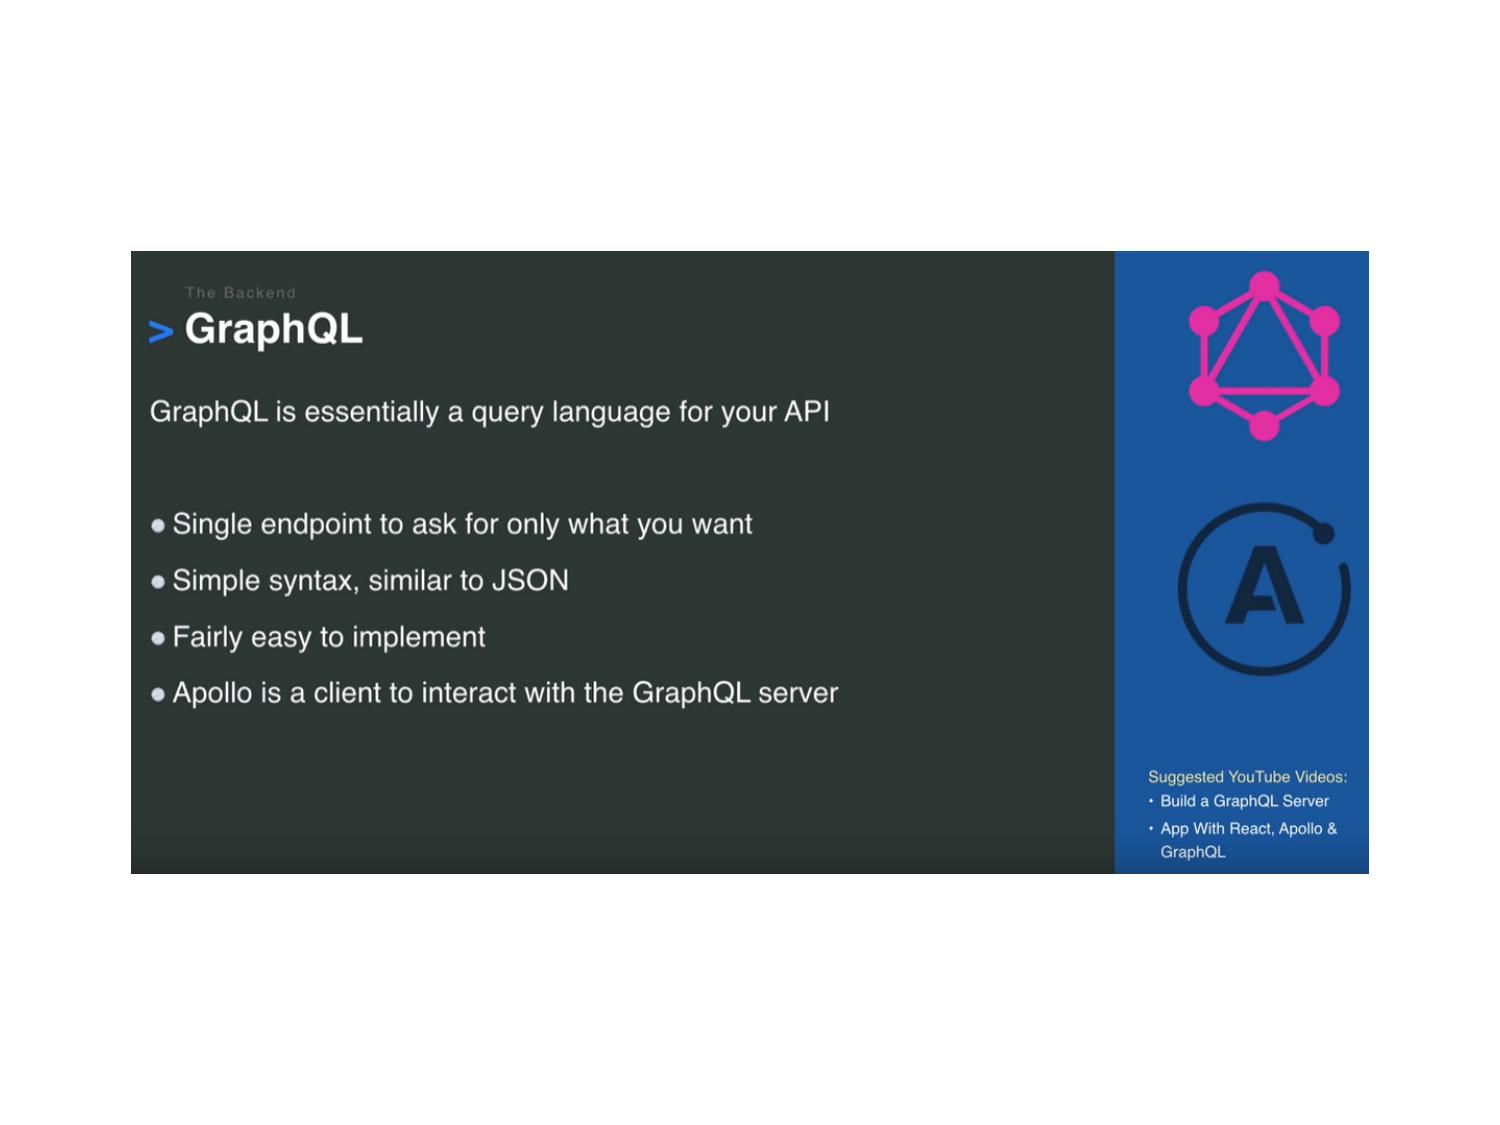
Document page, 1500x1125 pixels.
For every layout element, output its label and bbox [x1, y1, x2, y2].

picture [131, 251, 1369, 874]
